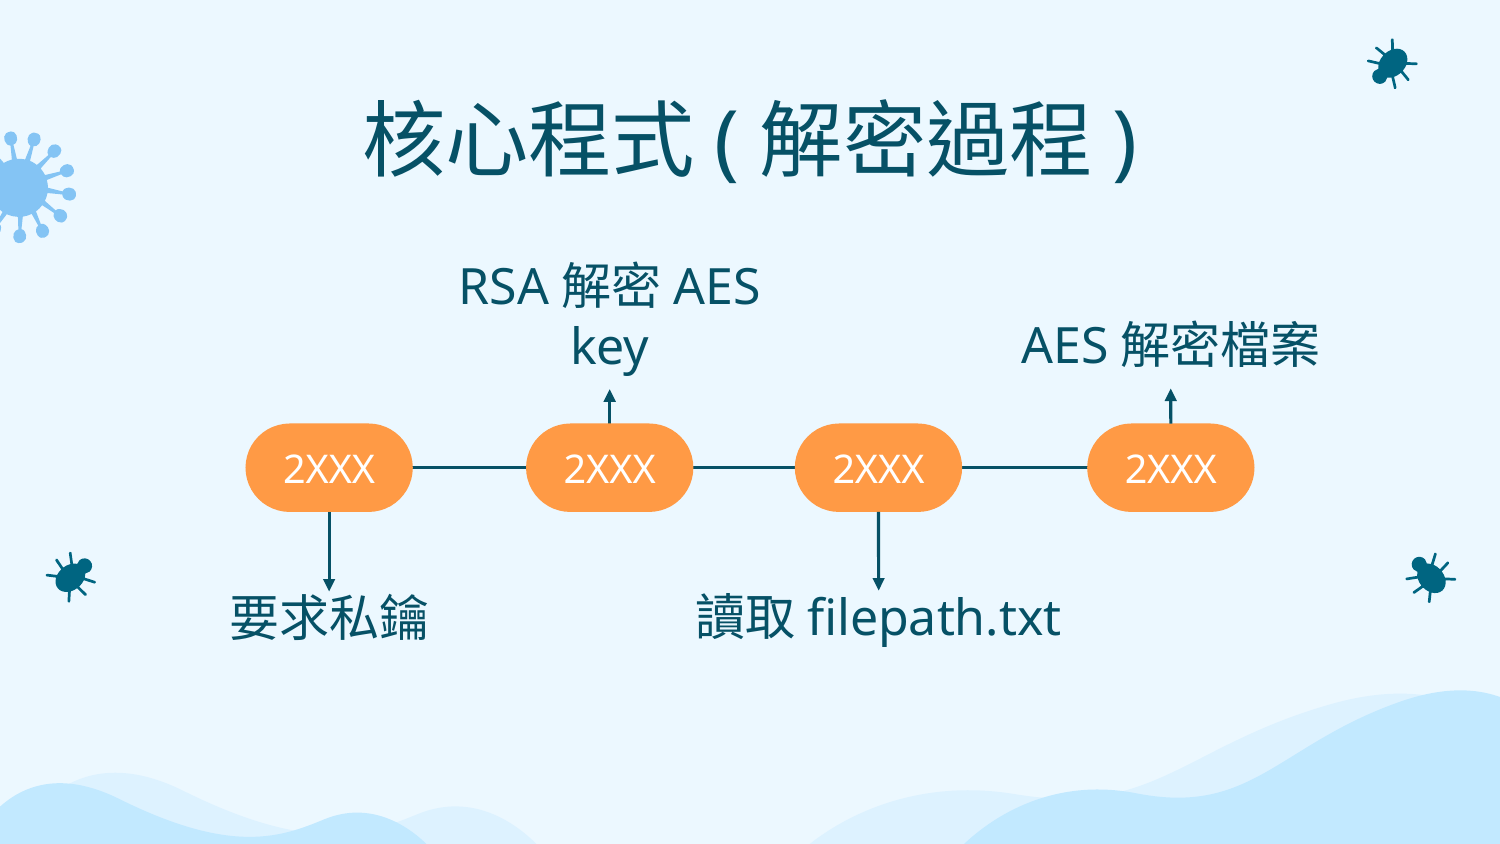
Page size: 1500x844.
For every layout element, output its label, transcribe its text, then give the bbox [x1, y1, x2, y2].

text_box [682, 438, 694, 467]
text_box [795, 474, 806, 497]
text_box [527, 475, 537, 493]
text_box 2XXX [1099, 432, 1243, 503]
text_box [1088, 474, 1099, 498]
text_box [245, 438, 257, 498]
text_box AES解密檔案 [981, 318, 1360, 389]
text_box 讀取filepath.txt [658, 590, 1099, 661]
title 核心程式(解密過程) [118, 72, 1382, 167]
text_box [812, 503, 945, 512]
text_box [1105, 423, 1237, 432]
text_box [1243, 438, 1255, 498]
text_box [330, 503, 396, 512]
text_box [682, 475, 693, 498]
text_box [263, 503, 328, 512]
text_box [951, 476, 962, 497]
text_box [548, 503, 673, 512]
text_box [263, 423, 395, 432]
text_box [1087, 437, 1099, 467]
text_box [1104, 503, 1237, 512]
text_box [547, 423, 671, 432]
text_box [401, 437, 413, 498]
text_box [526, 439, 537, 467]
text_box [813, 423, 944, 432]
text_box [951, 438, 963, 467]
text_box 2XXX [257, 432, 401, 503]
text_box 2XXX [537, 432, 682, 503]
text_box 2XXX [806, 432, 951, 503]
text_box [794, 438, 806, 467]
text_box 要求私鑰 [140, 591, 519, 662]
text_box RSA解密AES key [412, 319, 807, 390]
